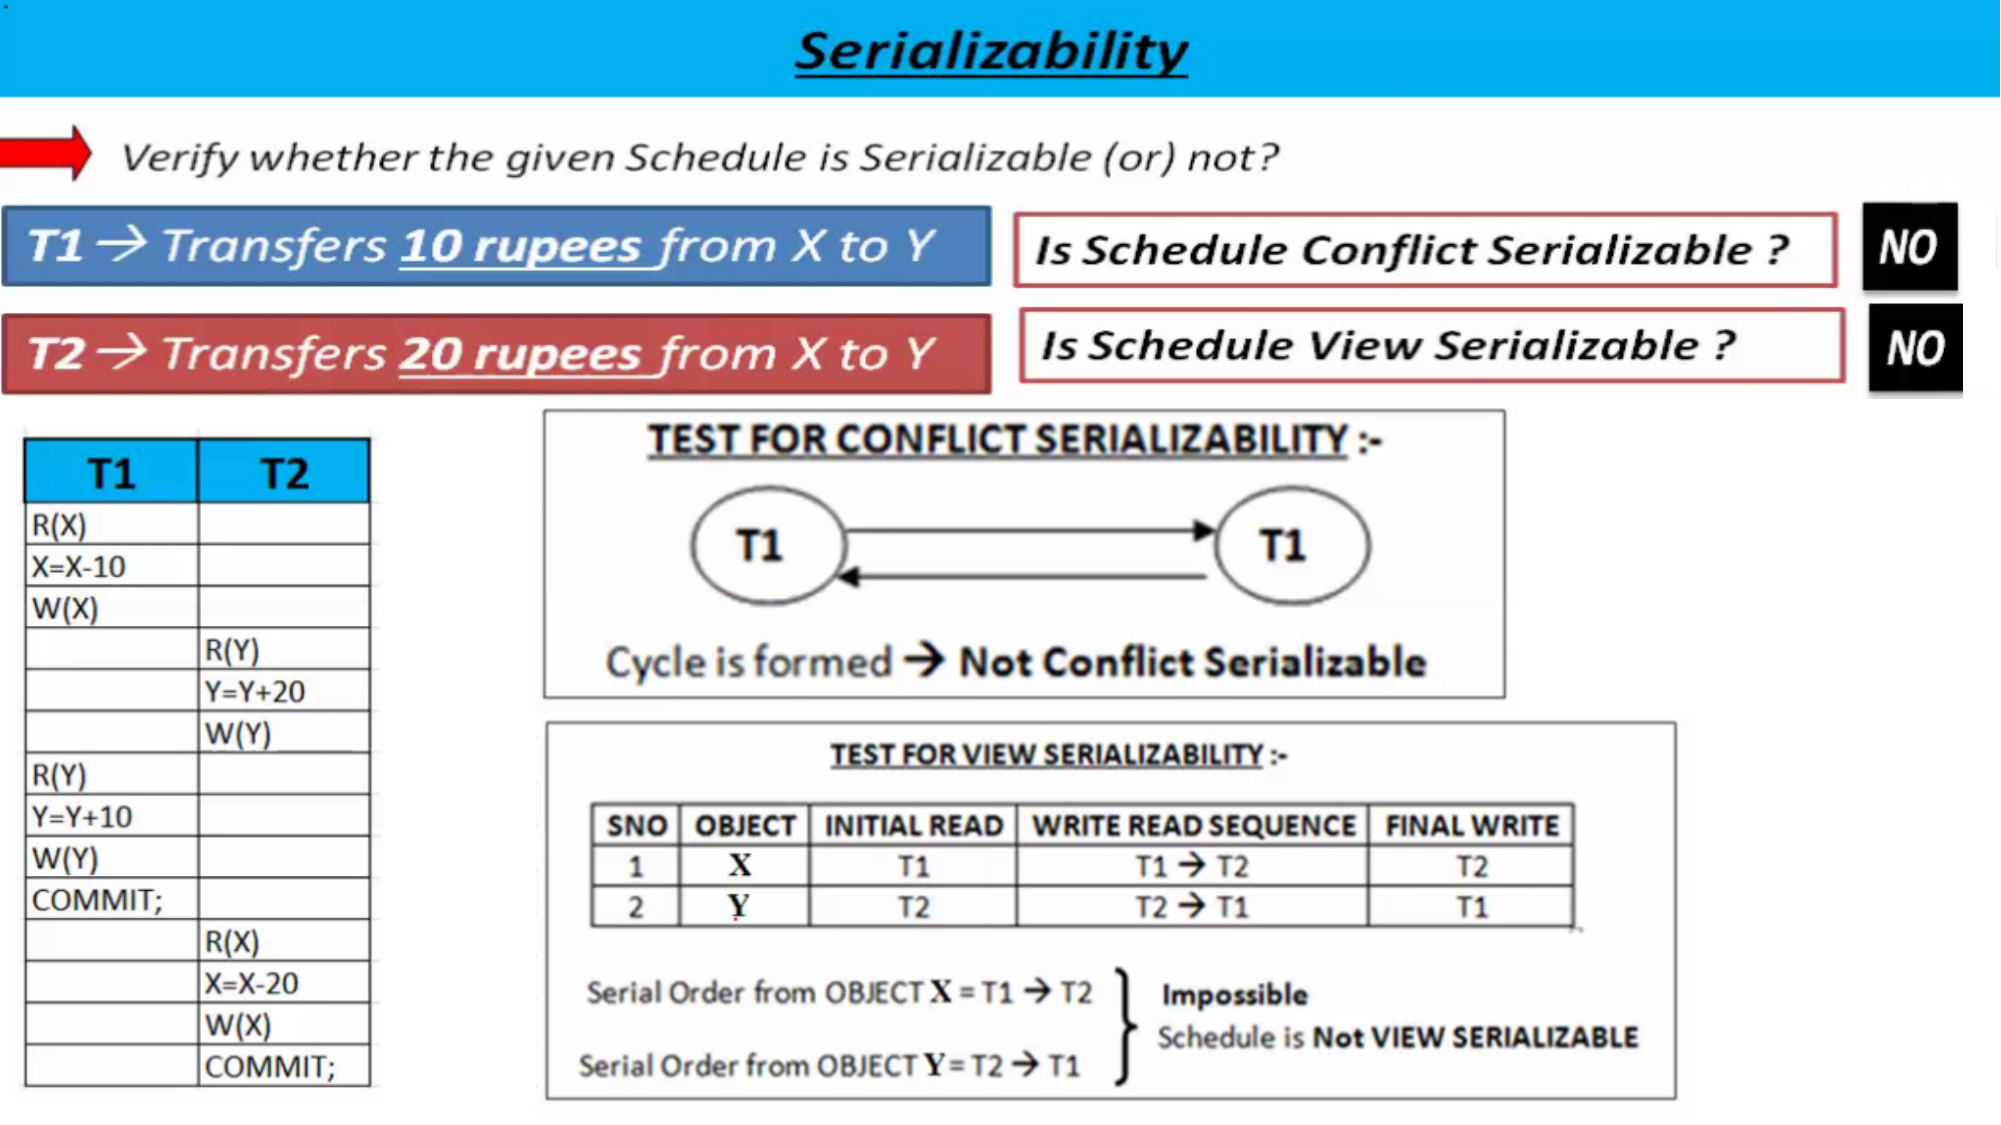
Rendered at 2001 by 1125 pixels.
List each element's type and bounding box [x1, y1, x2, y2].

picture [531, 404, 1518, 710]
picture [536, 716, 1695, 1115]
picture [1851, 192, 1963, 399]
picture [13, 426, 384, 1101]
list [0, 0, 2000, 399]
